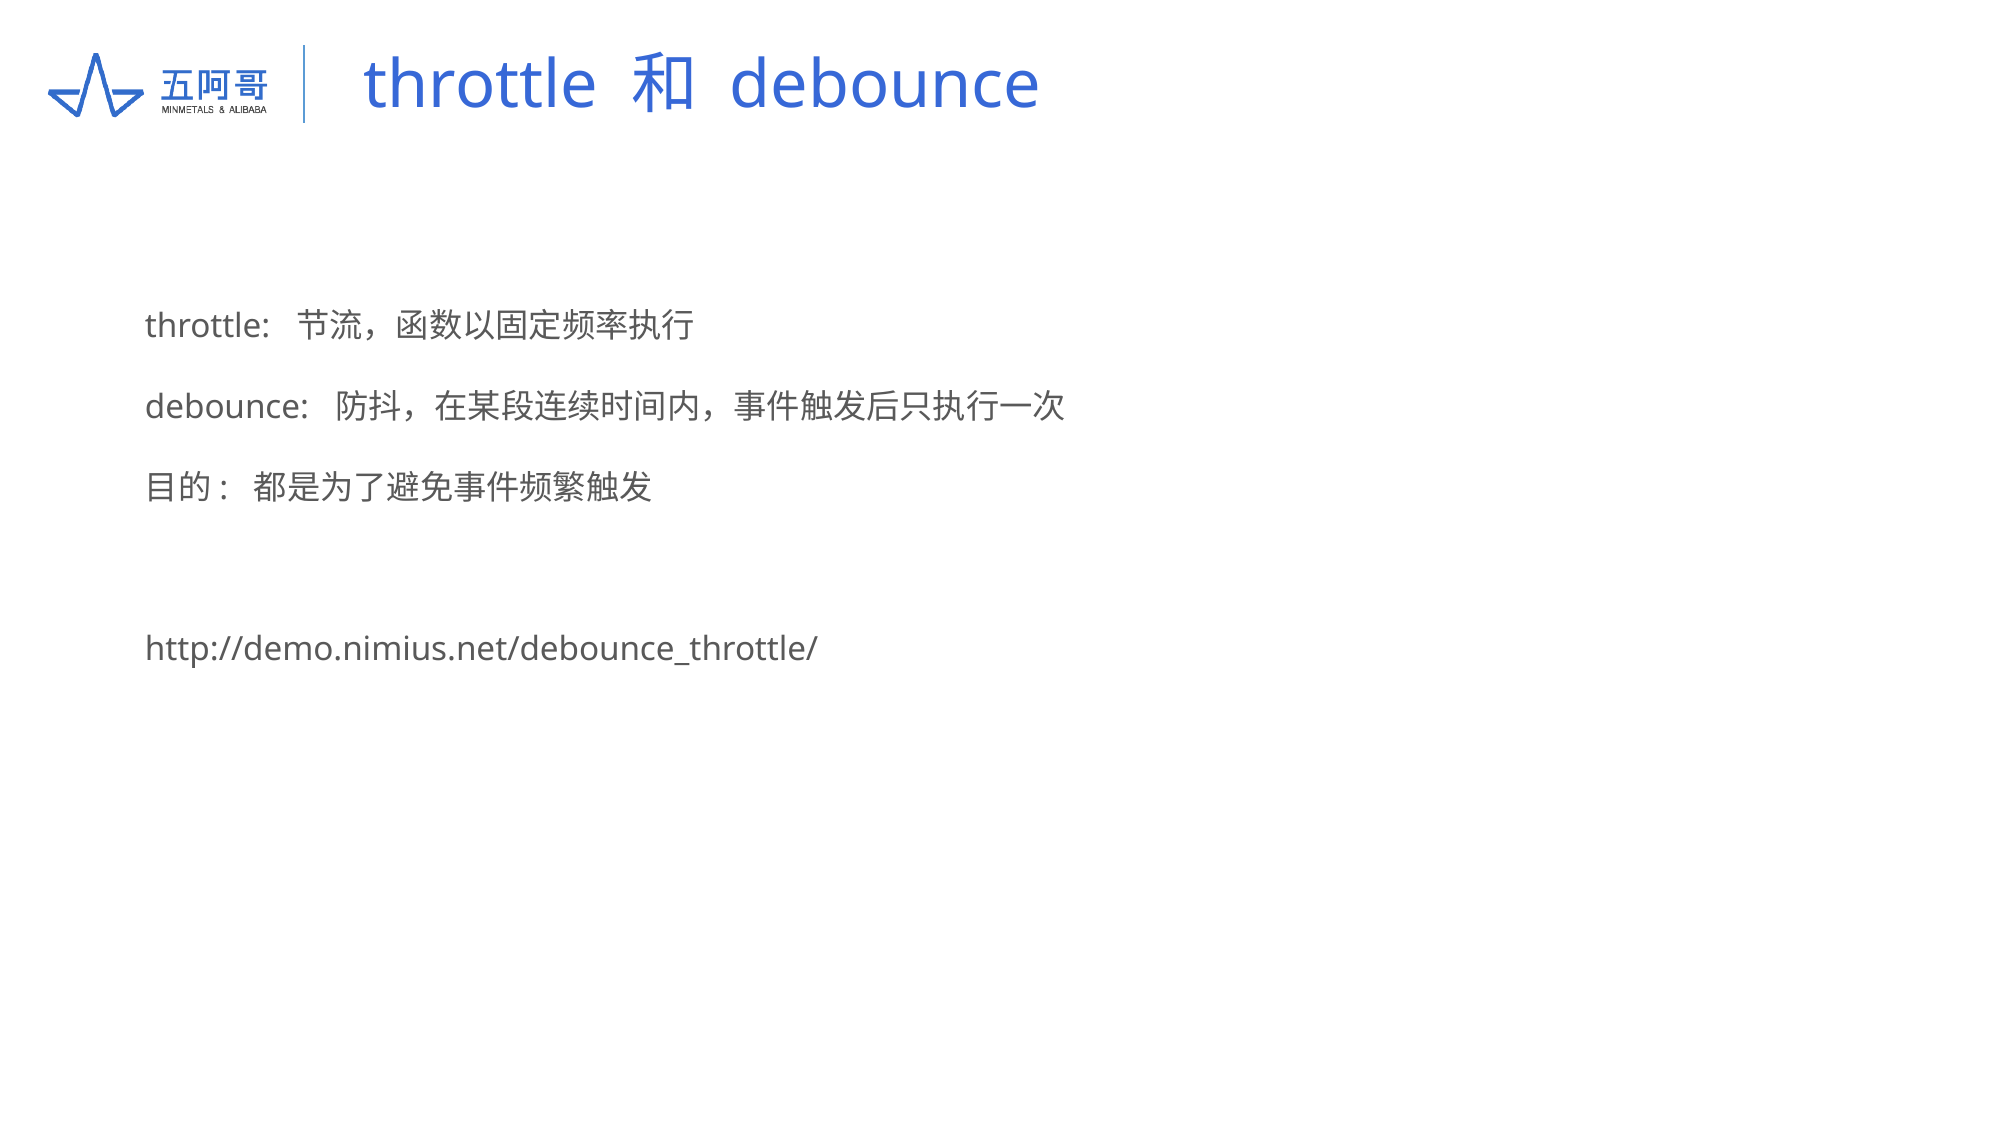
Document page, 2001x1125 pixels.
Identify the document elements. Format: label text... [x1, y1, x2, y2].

list throttle: 节流，函数以固定频率执行 debounce: 防抖，在某段连续时间内，事件触发后只执行一次 目的: 都是为了避免事件频繁触发 http://demo.nimius.net/debounce_throttle/ [136, 276, 1863, 1014]
title throttle 和 debounce [355, 30, 1864, 143]
picture [39, 43, 279, 130]
